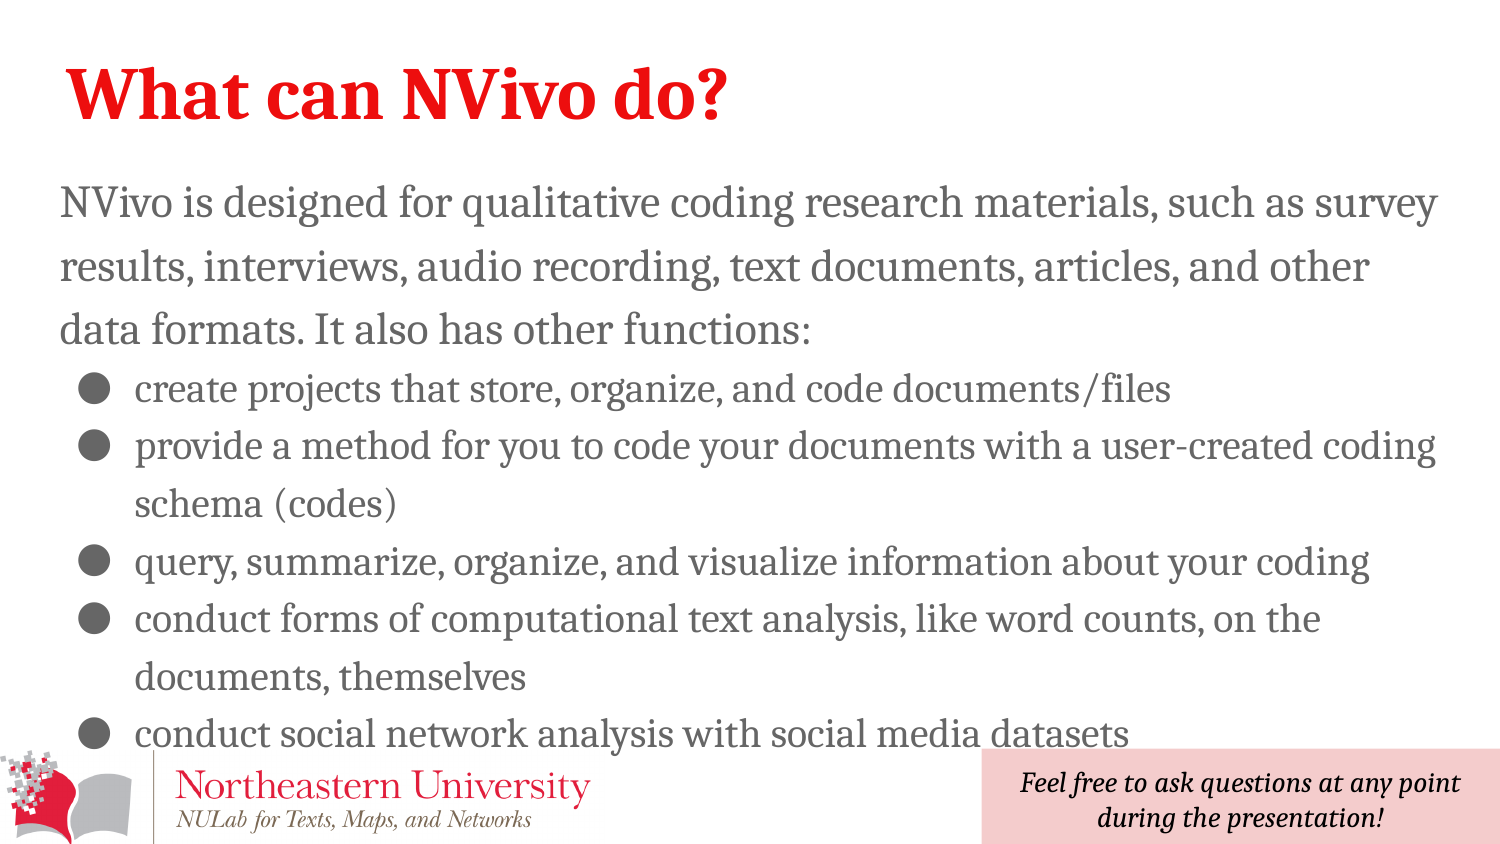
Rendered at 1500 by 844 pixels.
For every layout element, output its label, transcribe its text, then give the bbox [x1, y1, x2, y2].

title What can NVivo do? [51, 29, 1449, 124]
picture [0, 750, 605, 844]
list NVivo is designed for qualitative coding research materials, such as survey results, interviews, audio recording, text documents, articles, and other data formats. It also has other functions: create projects that store, organize, and code documents/files provide a method for you to code your documents with a user-created coding schema (codes) query, summarize, organize, and visualize information about your coding conduct forms of computational text analysis, like word counts, on the documents, themselves conduct social network analysis with social media datasets [44, 148, 1456, 745]
